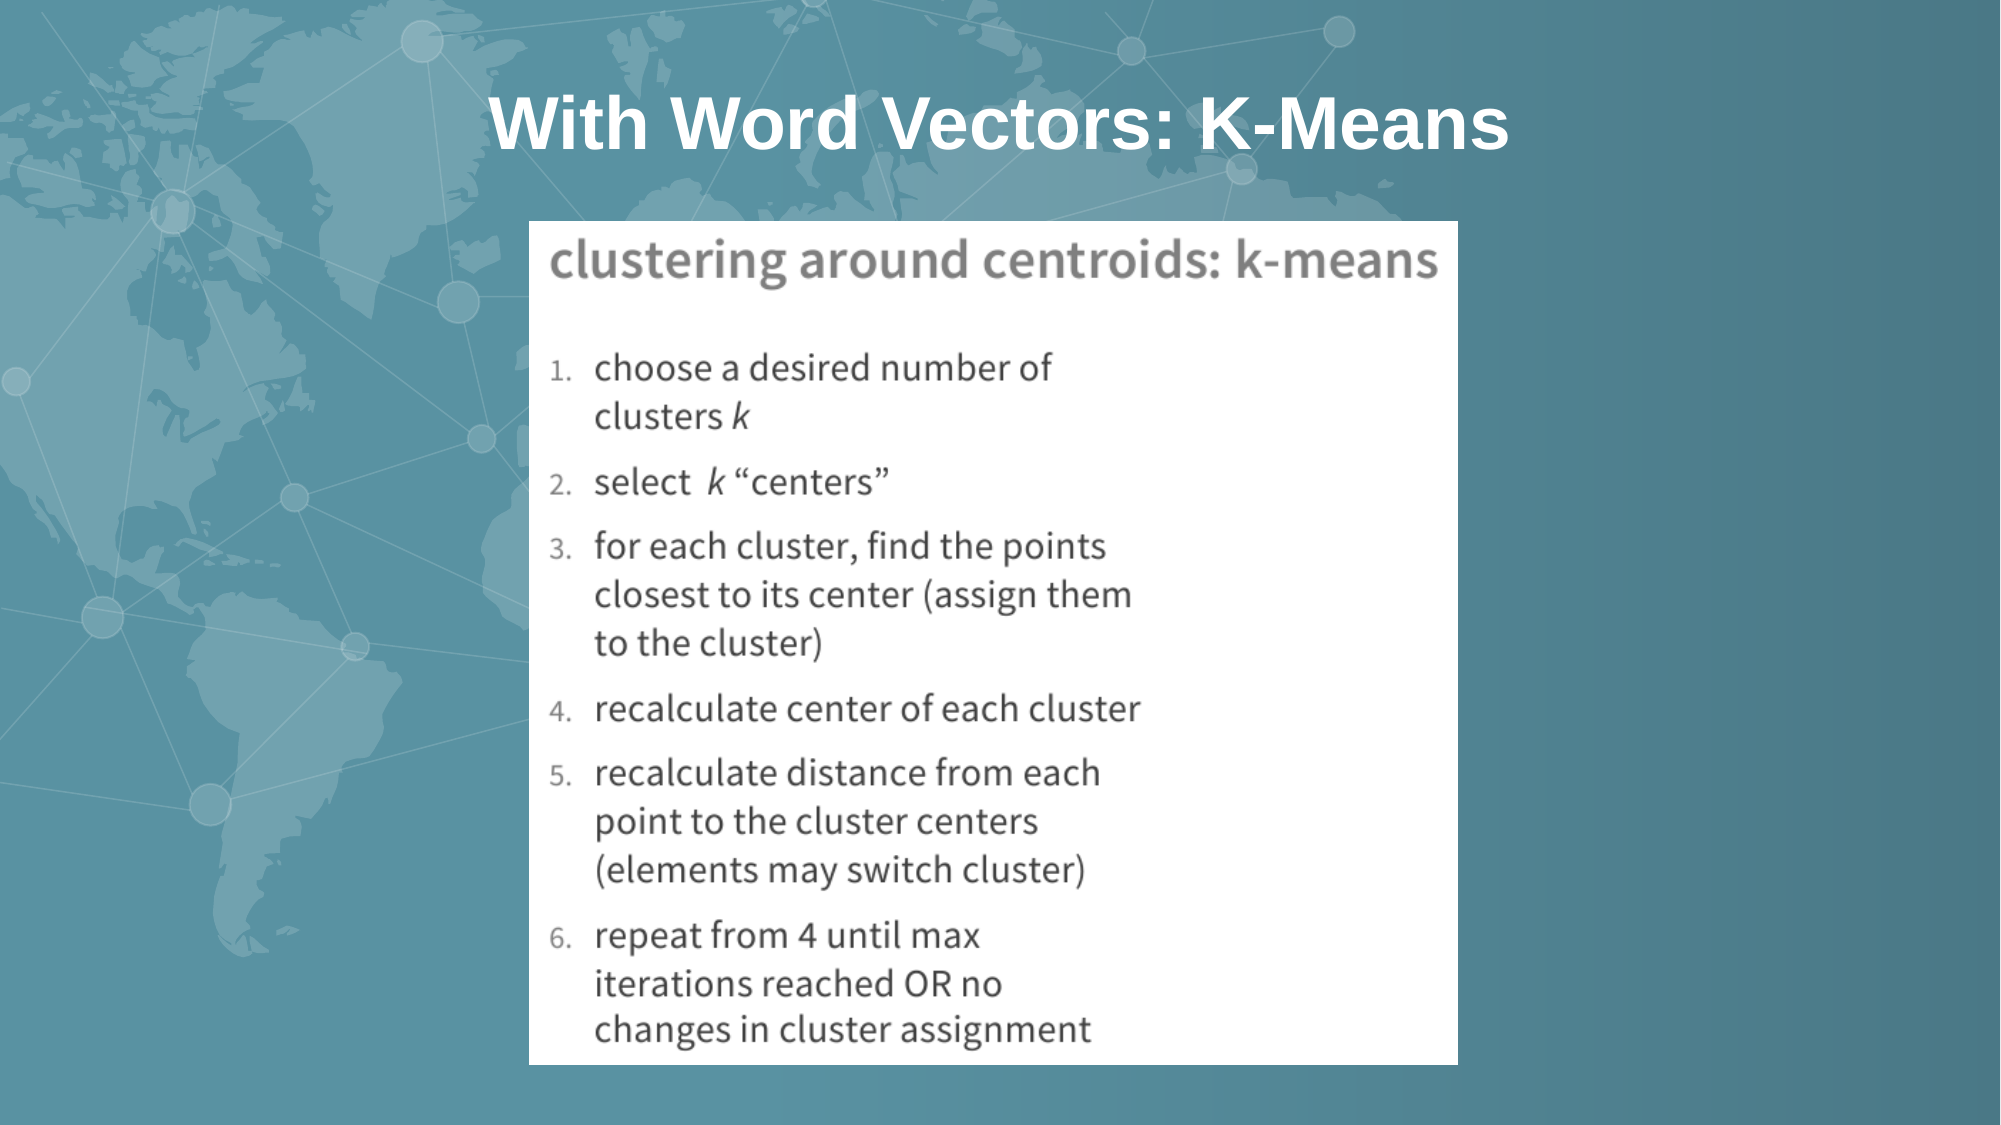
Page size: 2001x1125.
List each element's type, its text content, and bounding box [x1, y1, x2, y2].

picture [529, 221, 1458, 1065]
text_box With Word Vectors: K-Means [99, 25, 1900, 214]
